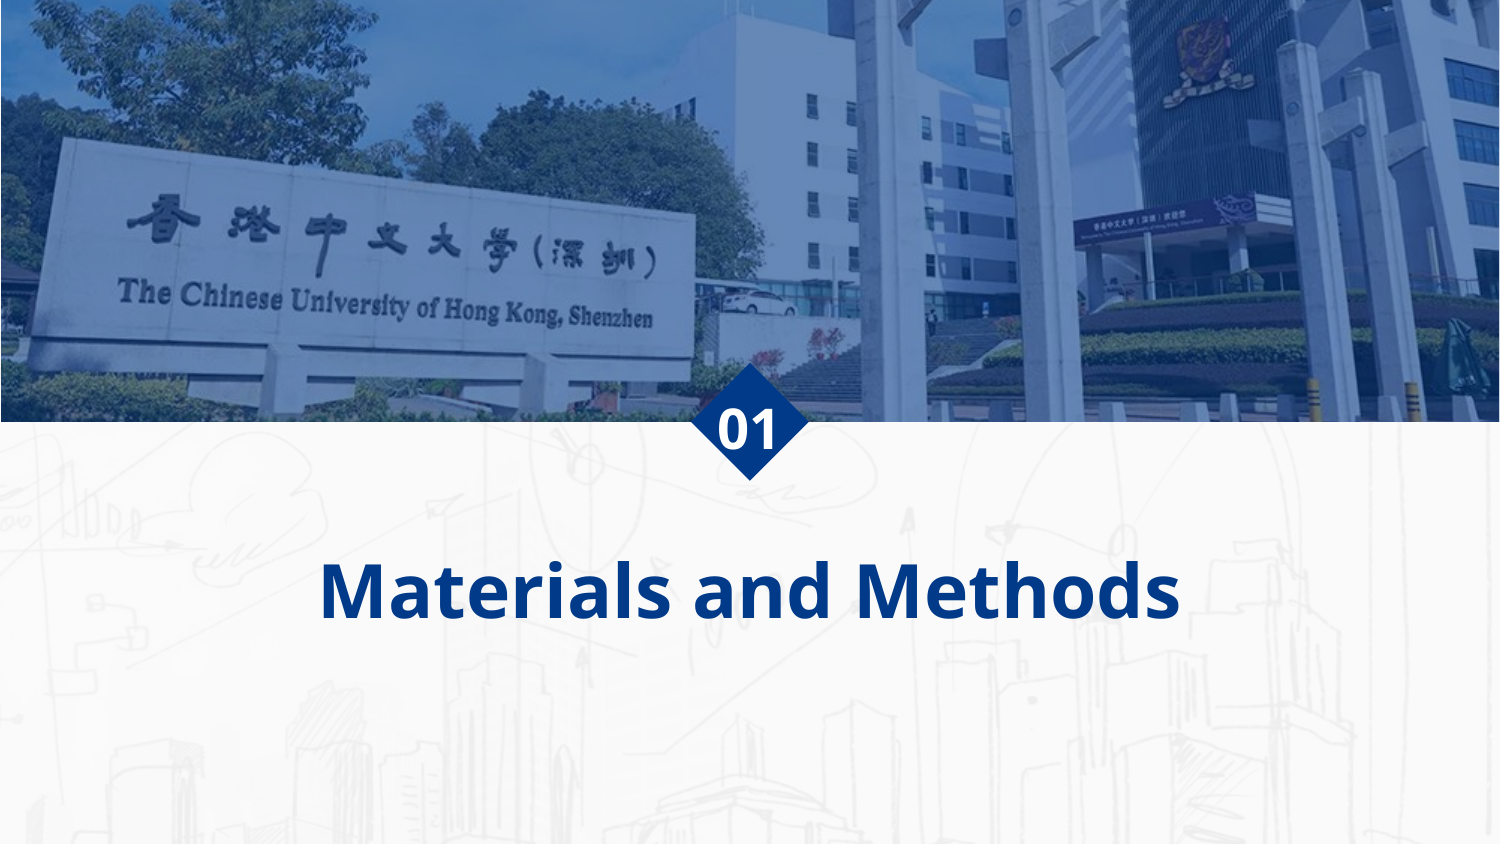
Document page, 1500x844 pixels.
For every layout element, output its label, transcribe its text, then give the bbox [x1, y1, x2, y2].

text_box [690, 362, 809, 481]
text_box Materials and Methods [268, 536, 1232, 732]
